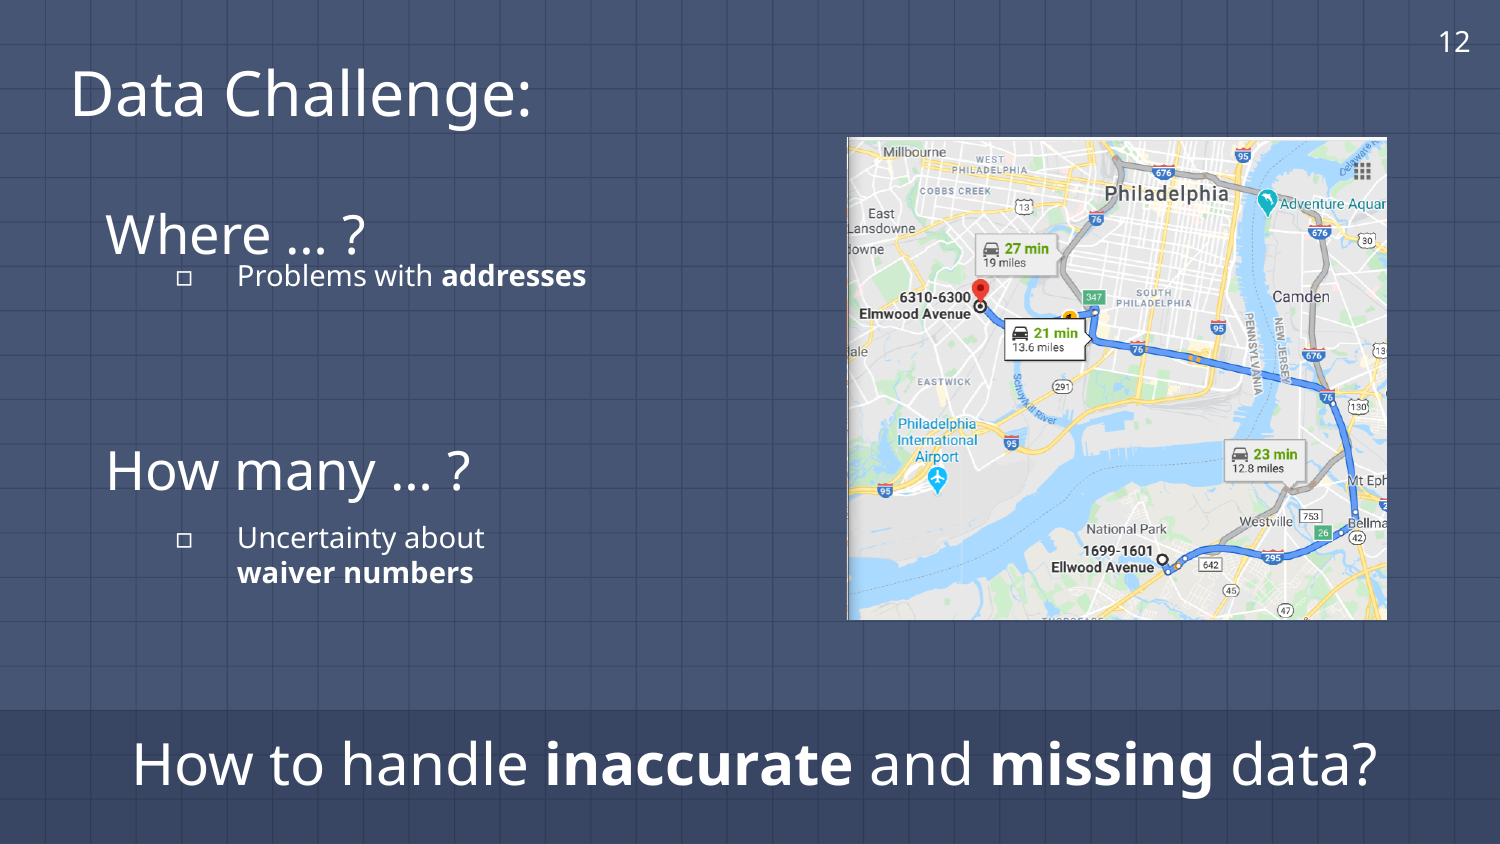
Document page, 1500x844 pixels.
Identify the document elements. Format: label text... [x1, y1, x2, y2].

list Problems with addresses [146, 242, 841, 394]
picture [846, 136, 1388, 620]
list Where … ? How many … ? [53, 152, 1154, 671]
slide_number 12 [1408, 0, 1500, 88]
list Uncertainty about waiver numbers [146, 504, 963, 657]
list How to handle inaccurate and missing data? [65, 712, 1443, 798]
title Data Challenge: [54, 3, 1353, 144]
